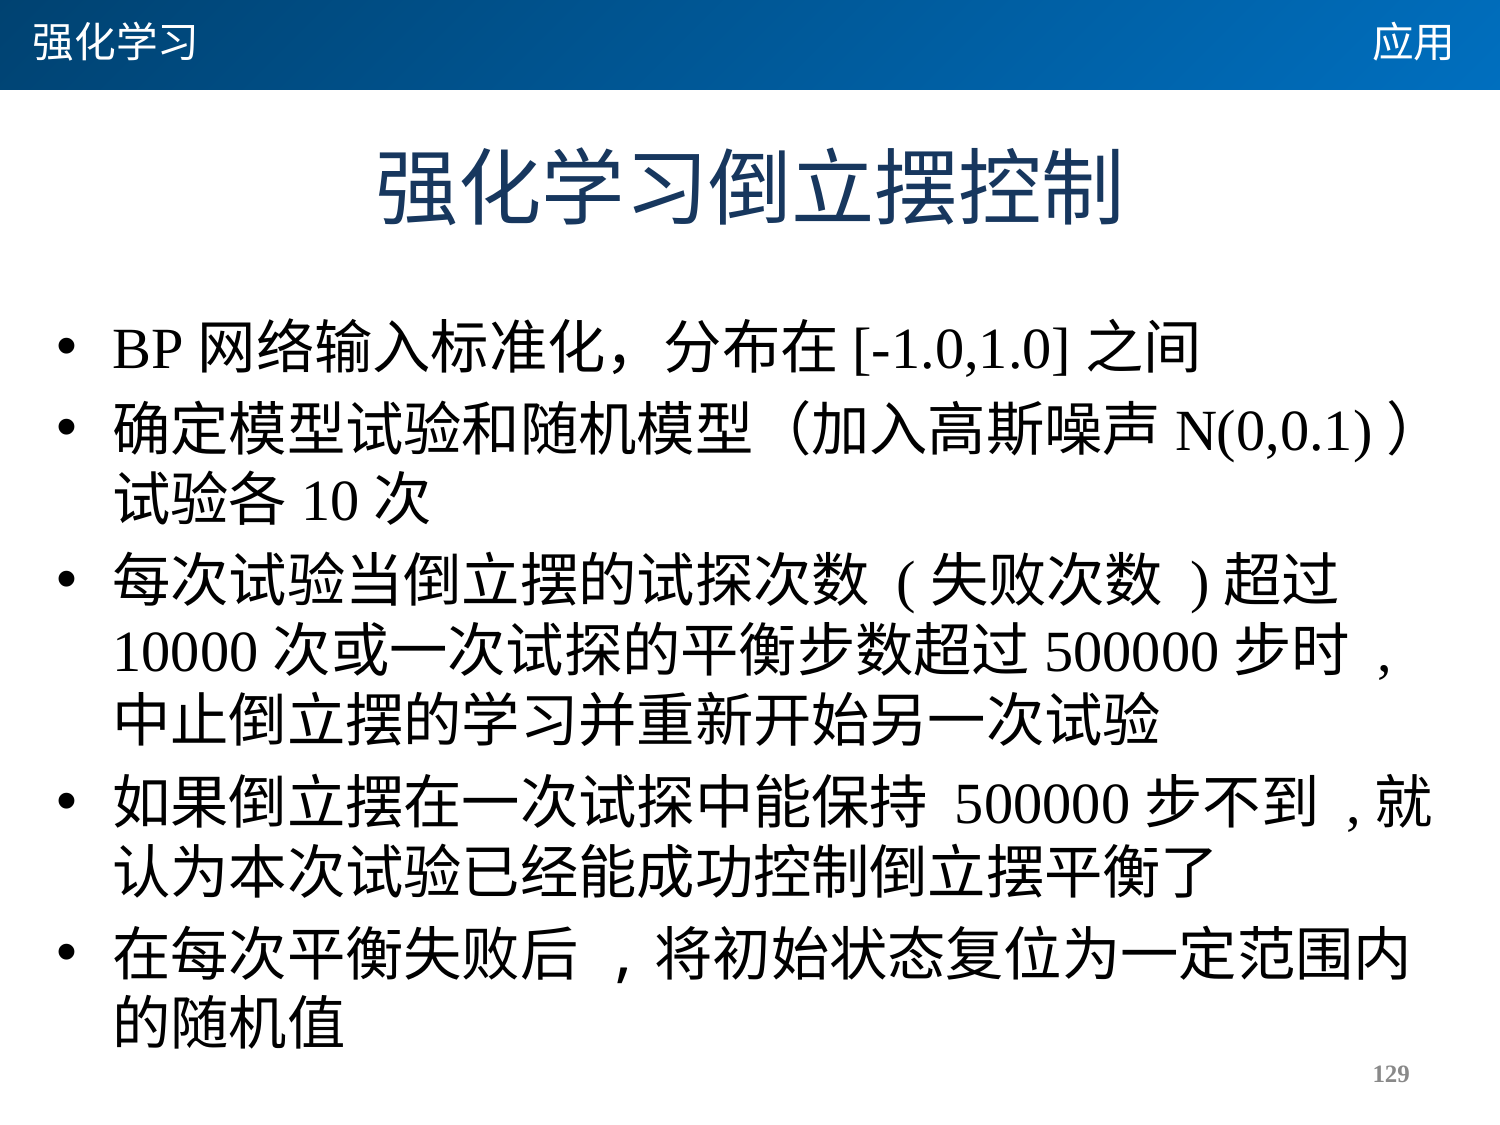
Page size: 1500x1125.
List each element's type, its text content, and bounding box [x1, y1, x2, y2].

list BP网络输入标准化，分布在[-1.0,1.0]之间 确定模型试验和随机模型（加入高斯噪声N(0,0.1)）试验各10次 每次试验当倒立摆的试探次数 (失败次数 )超过 10000次或一次试探的平衡步数超过500000步时 ,中止倒立摆的学习并重新开始另一次试验 如果倒立摆在一次试探中能保持 500000步不到 ,就认为本次试验已经能成功控制倒立摆平衡了 在每次平衡失败后 ,将初始状态复位为一定范围内的随机值 [41, 302, 1471, 1005]
title 强化学习倒立摆控制 [75, 91, 1425, 279]
list 应用 [938, 8, 1471, 80]
slide_number 129 [1074, 1042, 1425, 1103]
list 强化学习 [17, 8, 561, 80]
